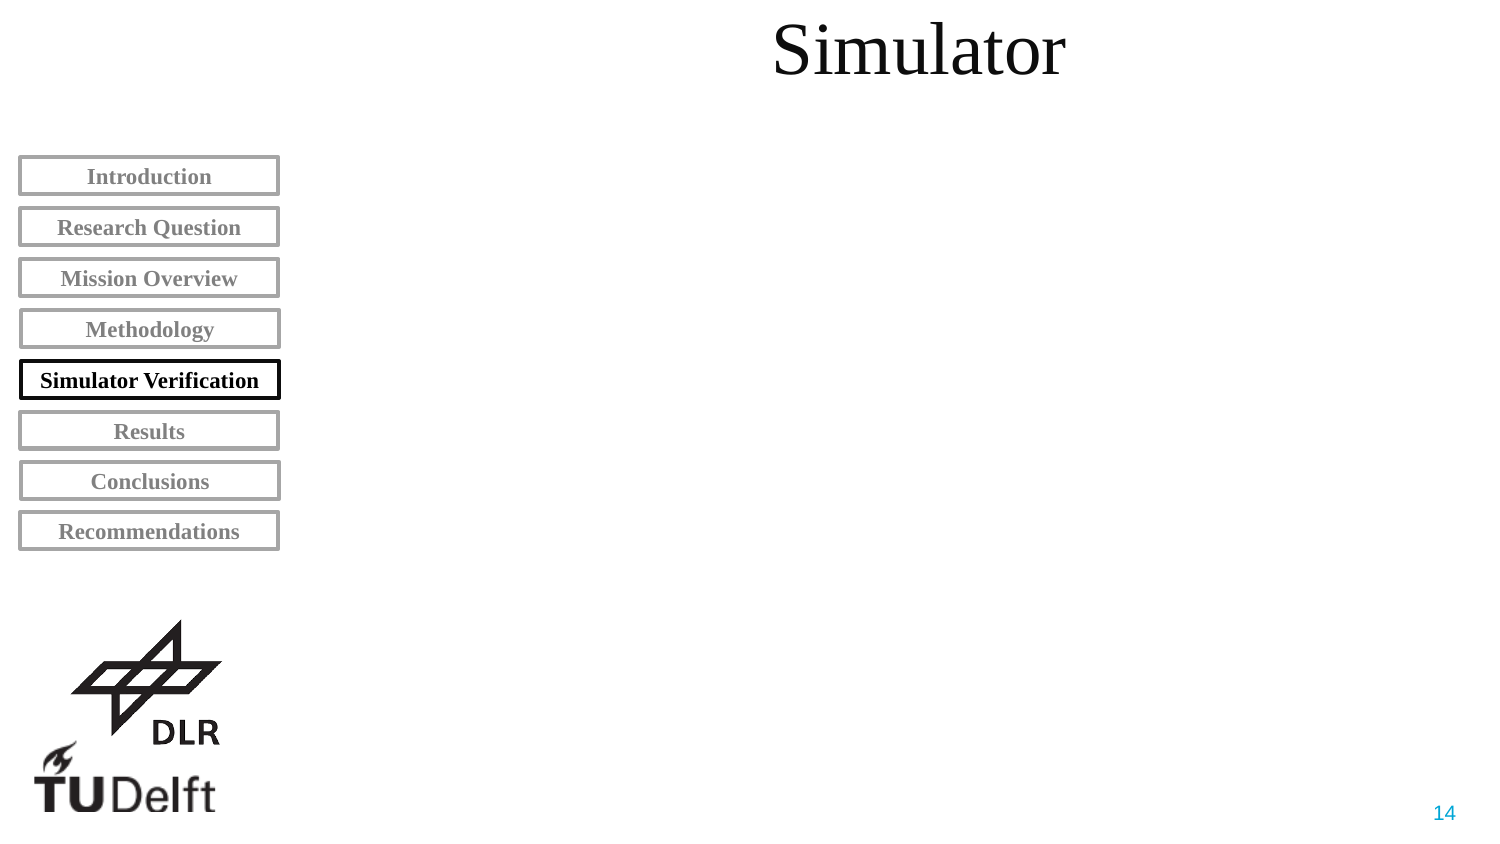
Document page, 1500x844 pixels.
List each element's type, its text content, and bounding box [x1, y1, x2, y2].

text_box Research Question [20, 208, 279, 245]
text_box Results [20, 411, 279, 449]
text_box Conclusions [21, 462, 280, 499]
text_box Methodology [21, 310, 280, 347]
text_box Simulator [337, 0, 1500, 103]
text_box Recommendations [20, 512, 279, 549]
text_box Simulator Verification [20, 361, 279, 398]
text_box Introduction [20, 157, 279, 194]
text_box Mission Overview [20, 259, 279, 296]
picture [66, 615, 226, 748]
